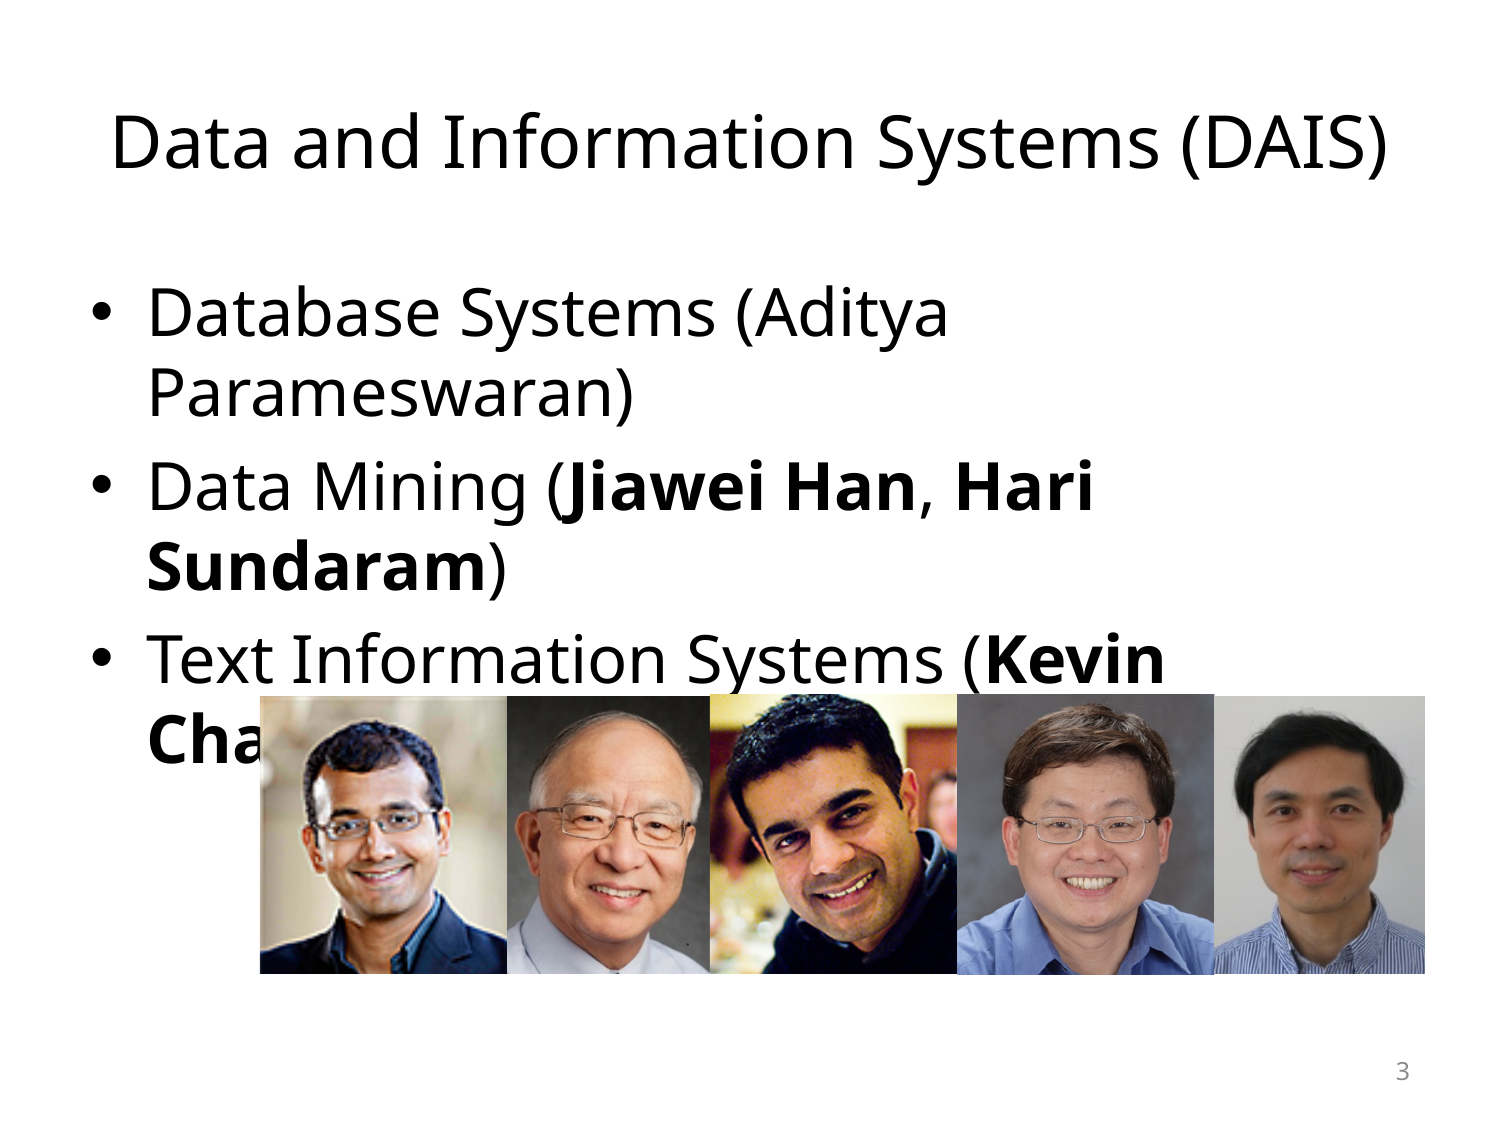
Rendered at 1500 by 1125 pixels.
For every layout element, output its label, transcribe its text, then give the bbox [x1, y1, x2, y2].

title Data and Information Systems (DAIS) [75, 45, 1425, 233]
slide_number 3 [1074, 1042, 1425, 1103]
list Database Systems (Aditya Parameswaran) Data Mining (Jiawei Han, Hari Sundaram) Text Information Systems (Kevin Chang, ChengXiang Zhai) [75, 262, 1425, 1005]
picture [259, 694, 1426, 975]
